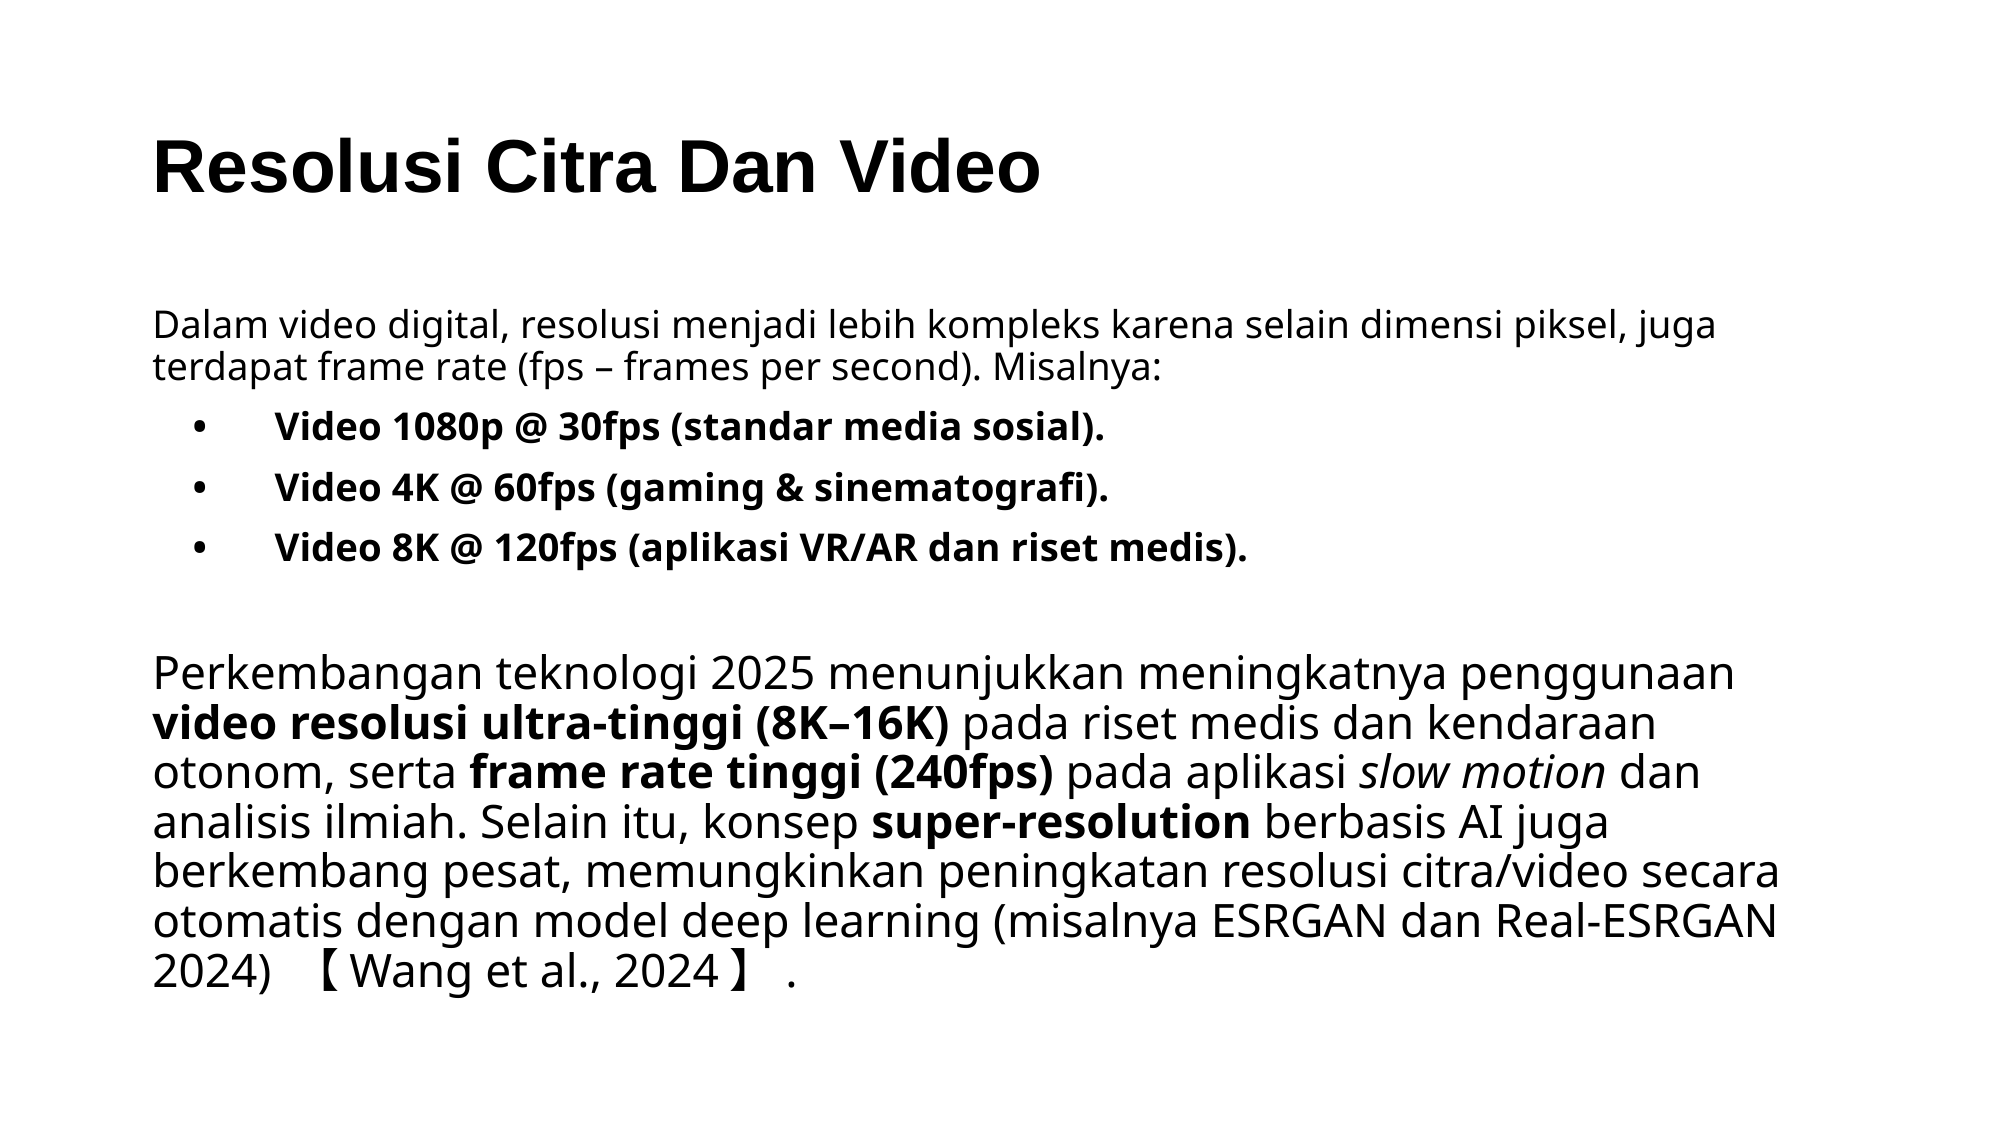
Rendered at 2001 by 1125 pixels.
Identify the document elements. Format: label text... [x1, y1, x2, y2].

list Dalam video digital, resolusi menjadi lebih kompleks karena selain dimensi piksel, juga terdapat frame rate (fps – frames per second). Misalnya: • Video 1080p @ 30fps (standar media sosial). • Video 4K @ 60fps (gaming & sinematografi). • Video 8K @ 120fps (aplikasi VR/AR dan riset medis). Perkembangan teknologi 2025 menunjukkan meningkatnya penggunaan video resolusi ultra-tinggi (8K–16K) pada riset medis dan kendaraan otonom, serta frame rate tinggi (240fps) pada aplikasi slow motion dan analisis ilmiah. Selain itu, konsep super-resolution berbasis AI juga berkembang pesat, memungkinkan peningkatan resolusi citra/video secara otomatis dengan model deep learning (misalnya ESRGAN dan Real-ESRGAN 2024) 【Wang et al., 2024】. [137, 297, 1863, 1012]
title Resolusi Citra Dan Video [137, 59, 1863, 278]
